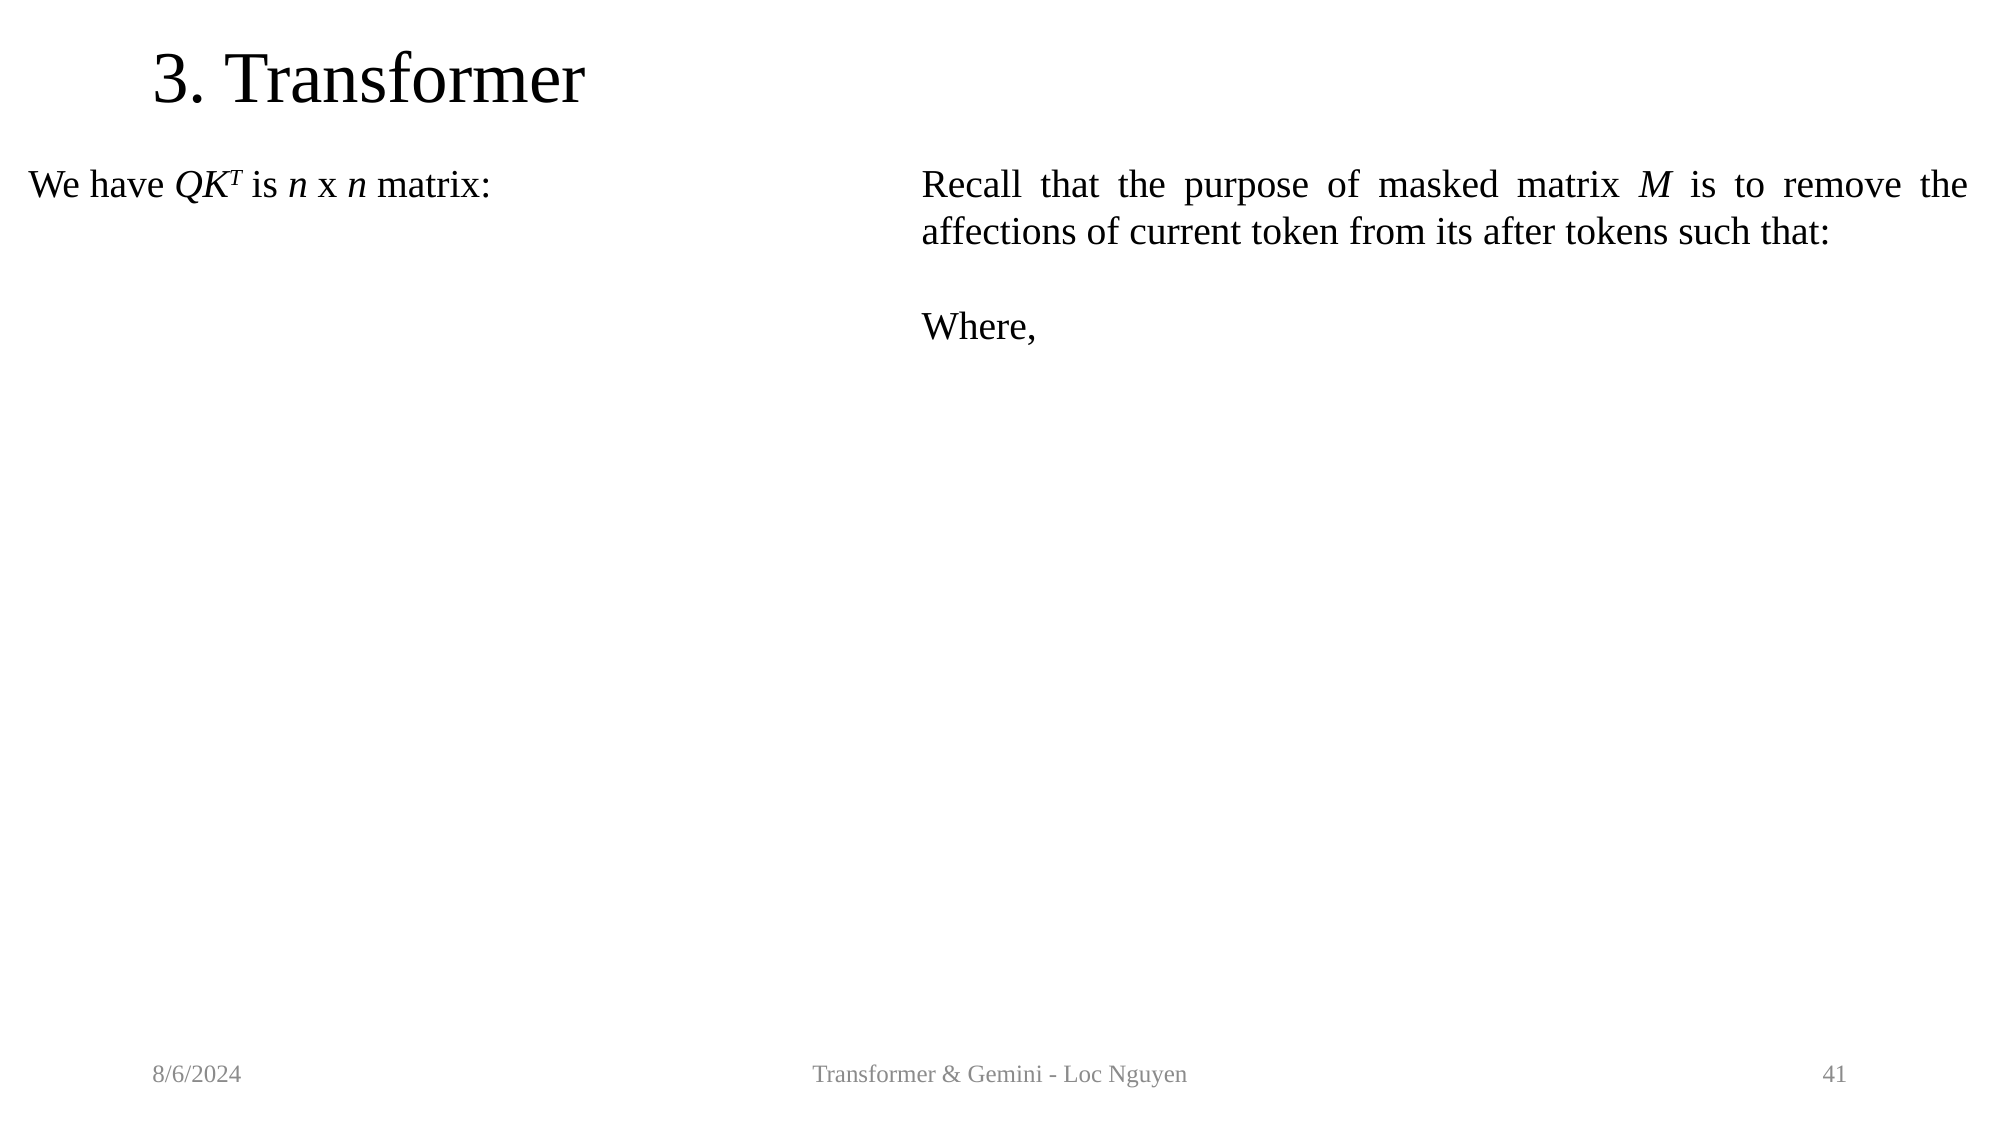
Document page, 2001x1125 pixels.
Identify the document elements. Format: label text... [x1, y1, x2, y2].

title 3. Transformer [137, 19, 1863, 128]
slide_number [137, 1042, 588, 1103]
slide_number 41 [1412, 1042, 1863, 1103]
footer Transformer & Gemini - Loc Nguyen [662, 1042, 1338, 1103]
